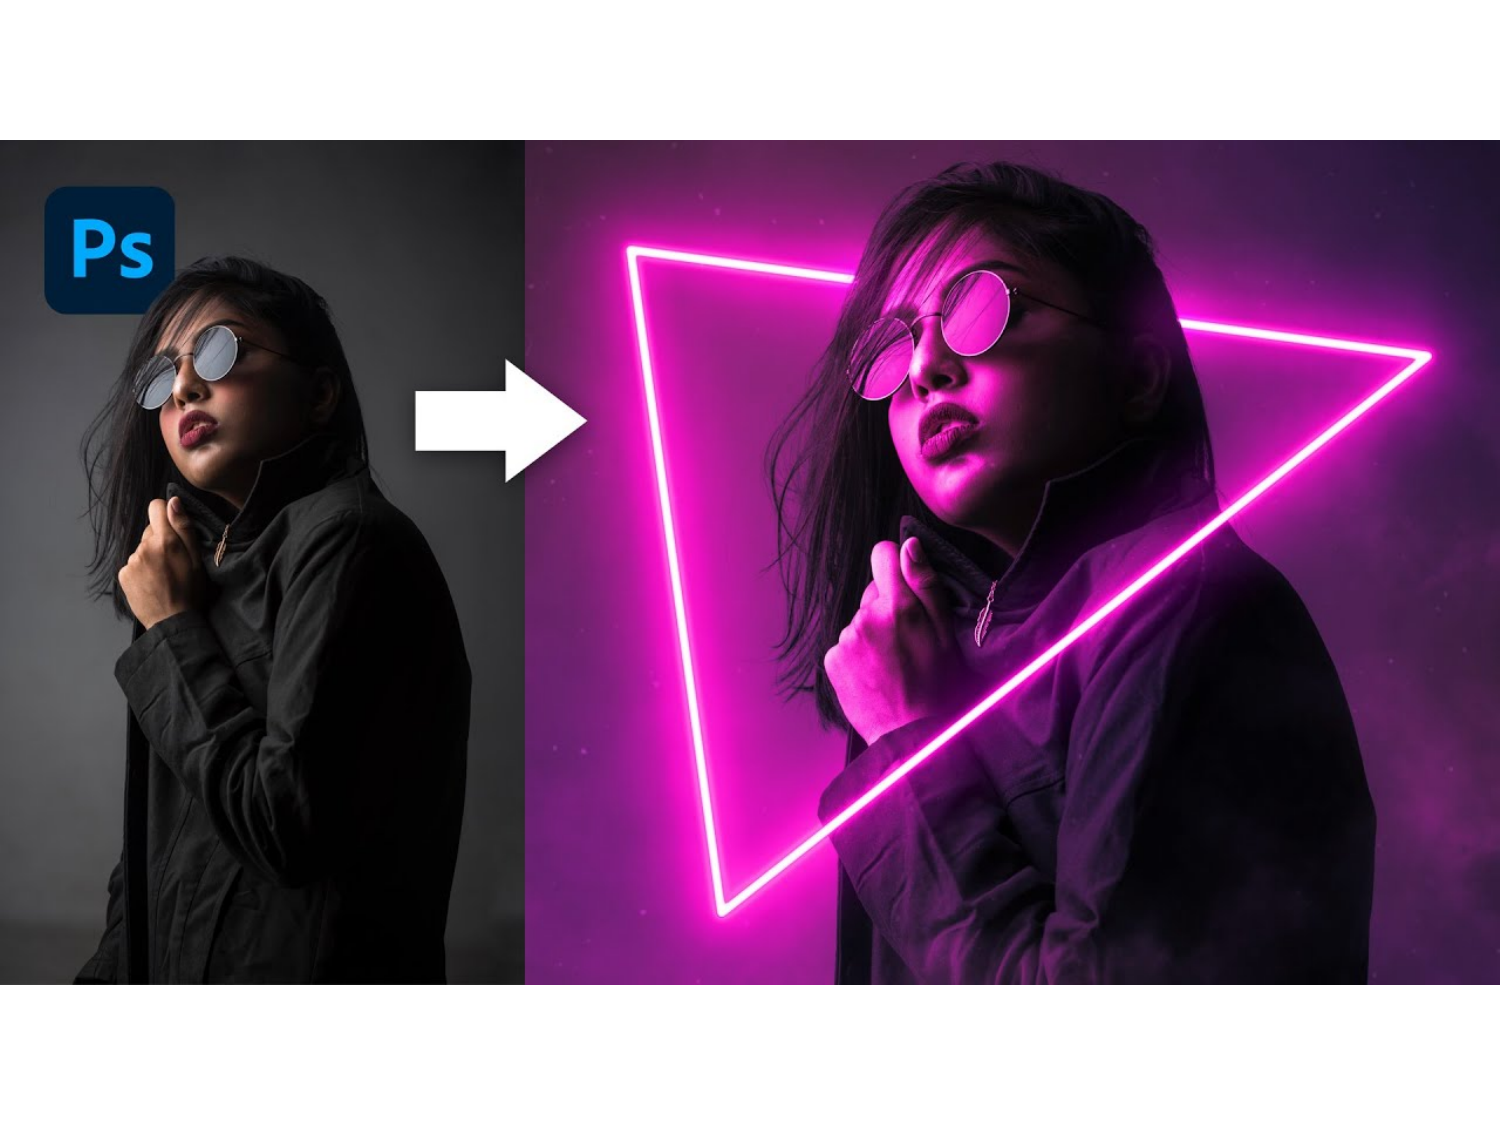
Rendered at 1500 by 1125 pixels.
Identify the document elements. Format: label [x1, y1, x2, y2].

picture [0, 140, 1500, 985]
